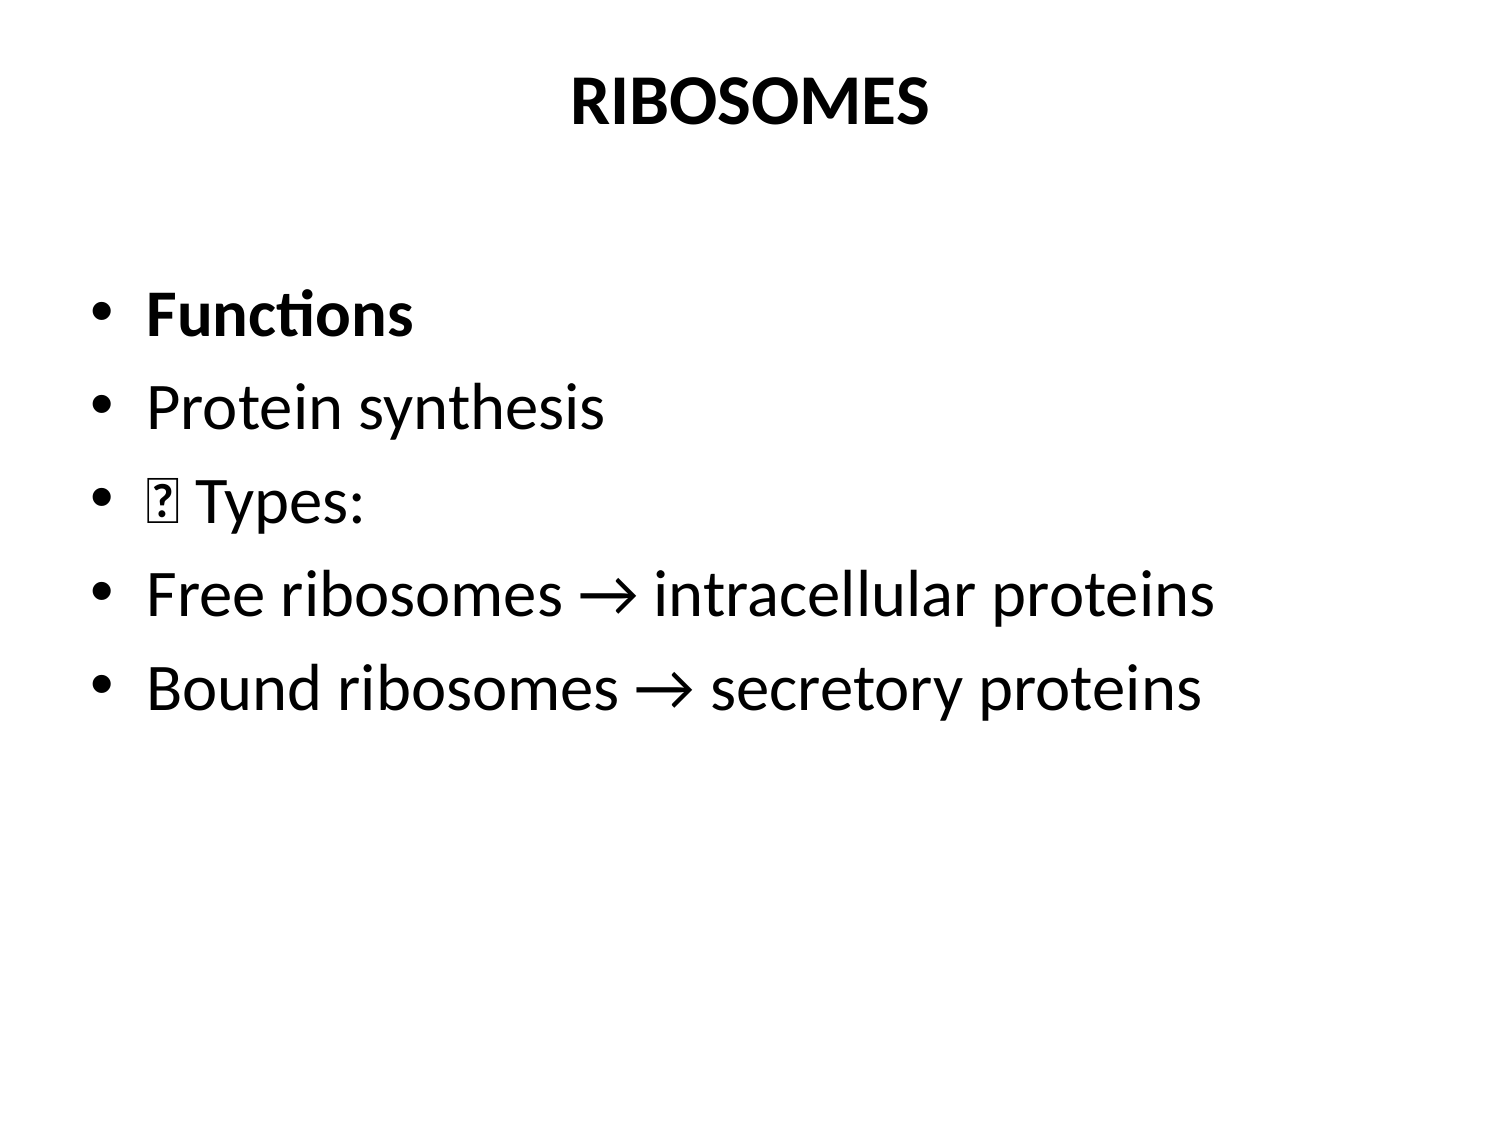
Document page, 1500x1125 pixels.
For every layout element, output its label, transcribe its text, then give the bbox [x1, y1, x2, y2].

title RIBOSOMES [75, 45, 1425, 233]
list Functions Protein synthesis 📌 Types: Free ribosomes → intracellular proteins Bound ribosomes → secretory proteins [75, 262, 1425, 1005]
